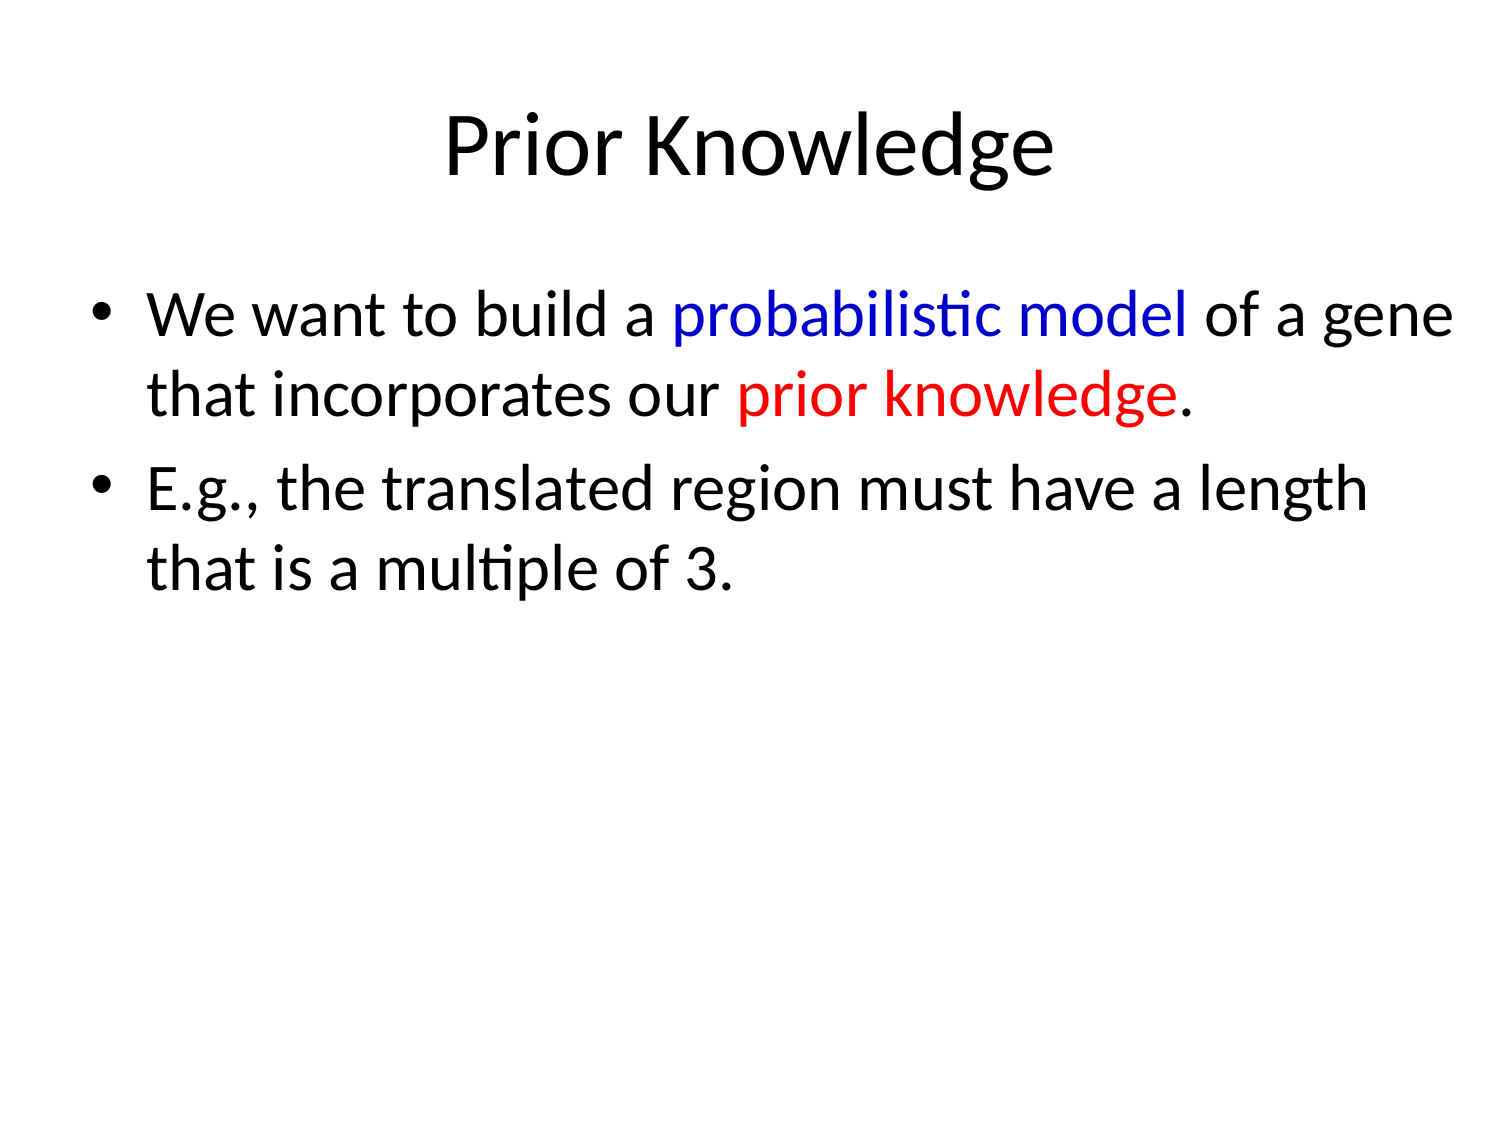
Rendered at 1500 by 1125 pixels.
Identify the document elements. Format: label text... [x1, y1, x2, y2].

list We want to build a probabilistic model of a gene that incorporates our prior knowledge. E.g., the translated region must have a length that is a multiple of 3. [75, 262, 1500, 1005]
title Prior Knowledge [75, 45, 1425, 233]
